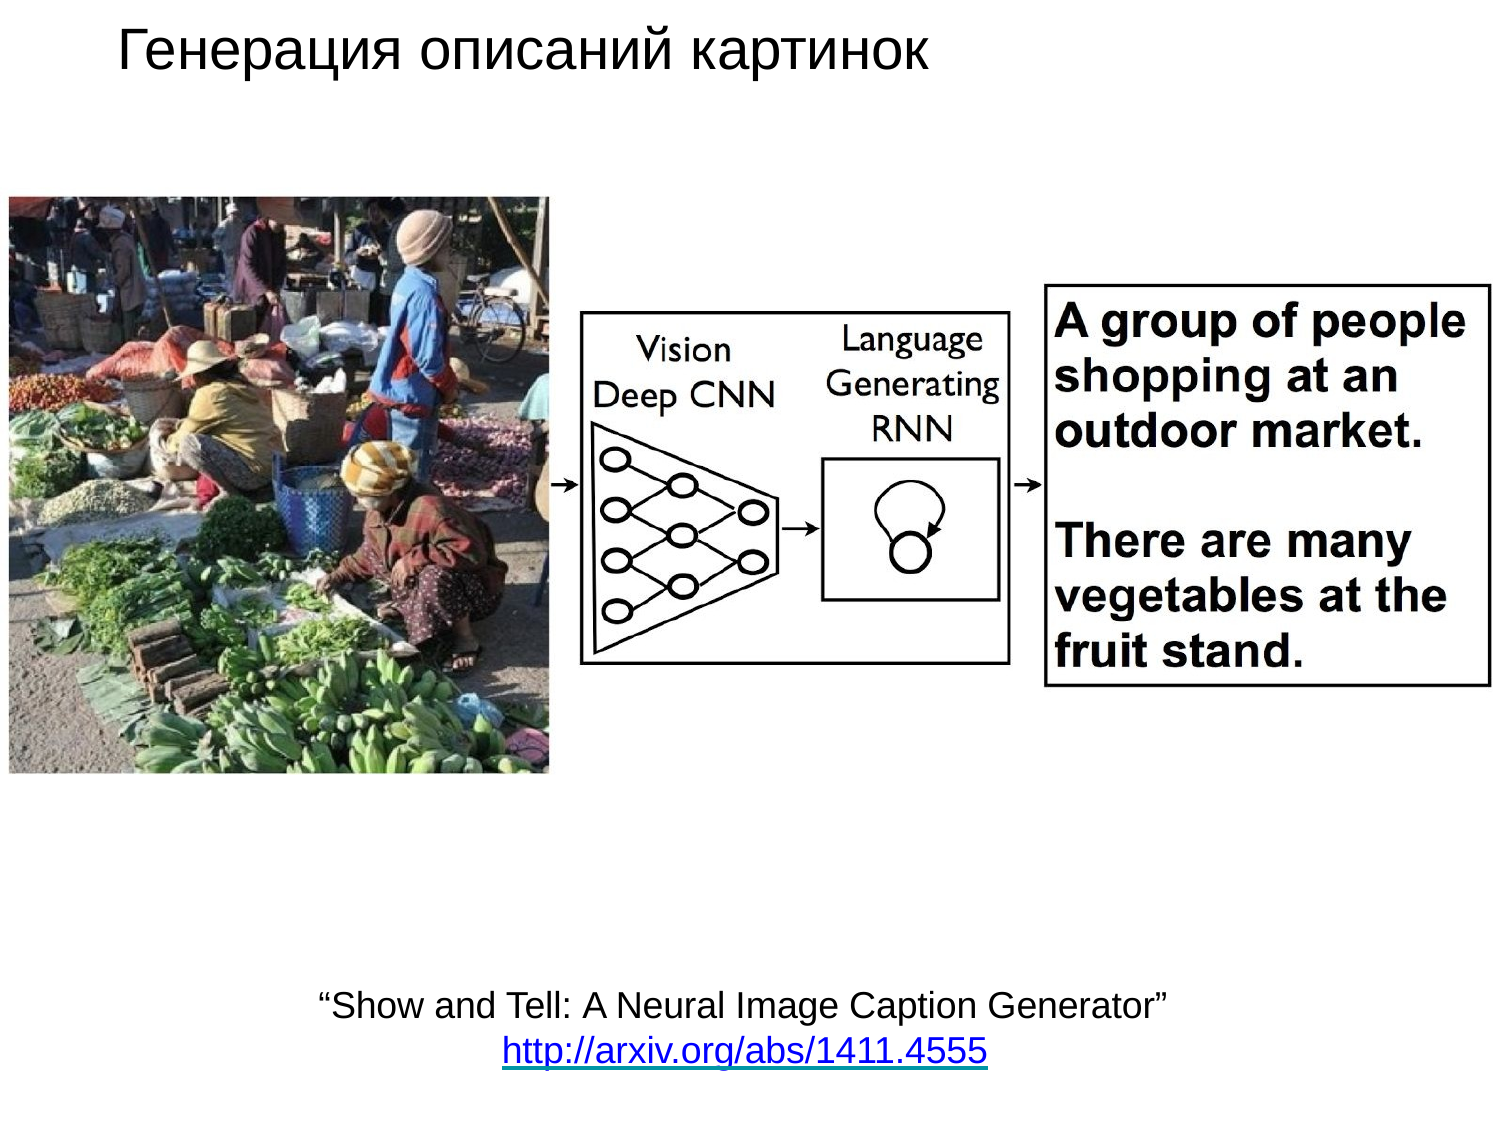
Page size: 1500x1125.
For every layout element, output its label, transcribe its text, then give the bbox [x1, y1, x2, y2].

title Генерация описаний картинок [115, 9, 938, 187]
text_box “Show and Tell: A Neural Image Caption Generator” http://arxiv.org/abs/1411.4555 [316, 979, 1183, 1072]
text_box [0, 187, 1493, 775]
